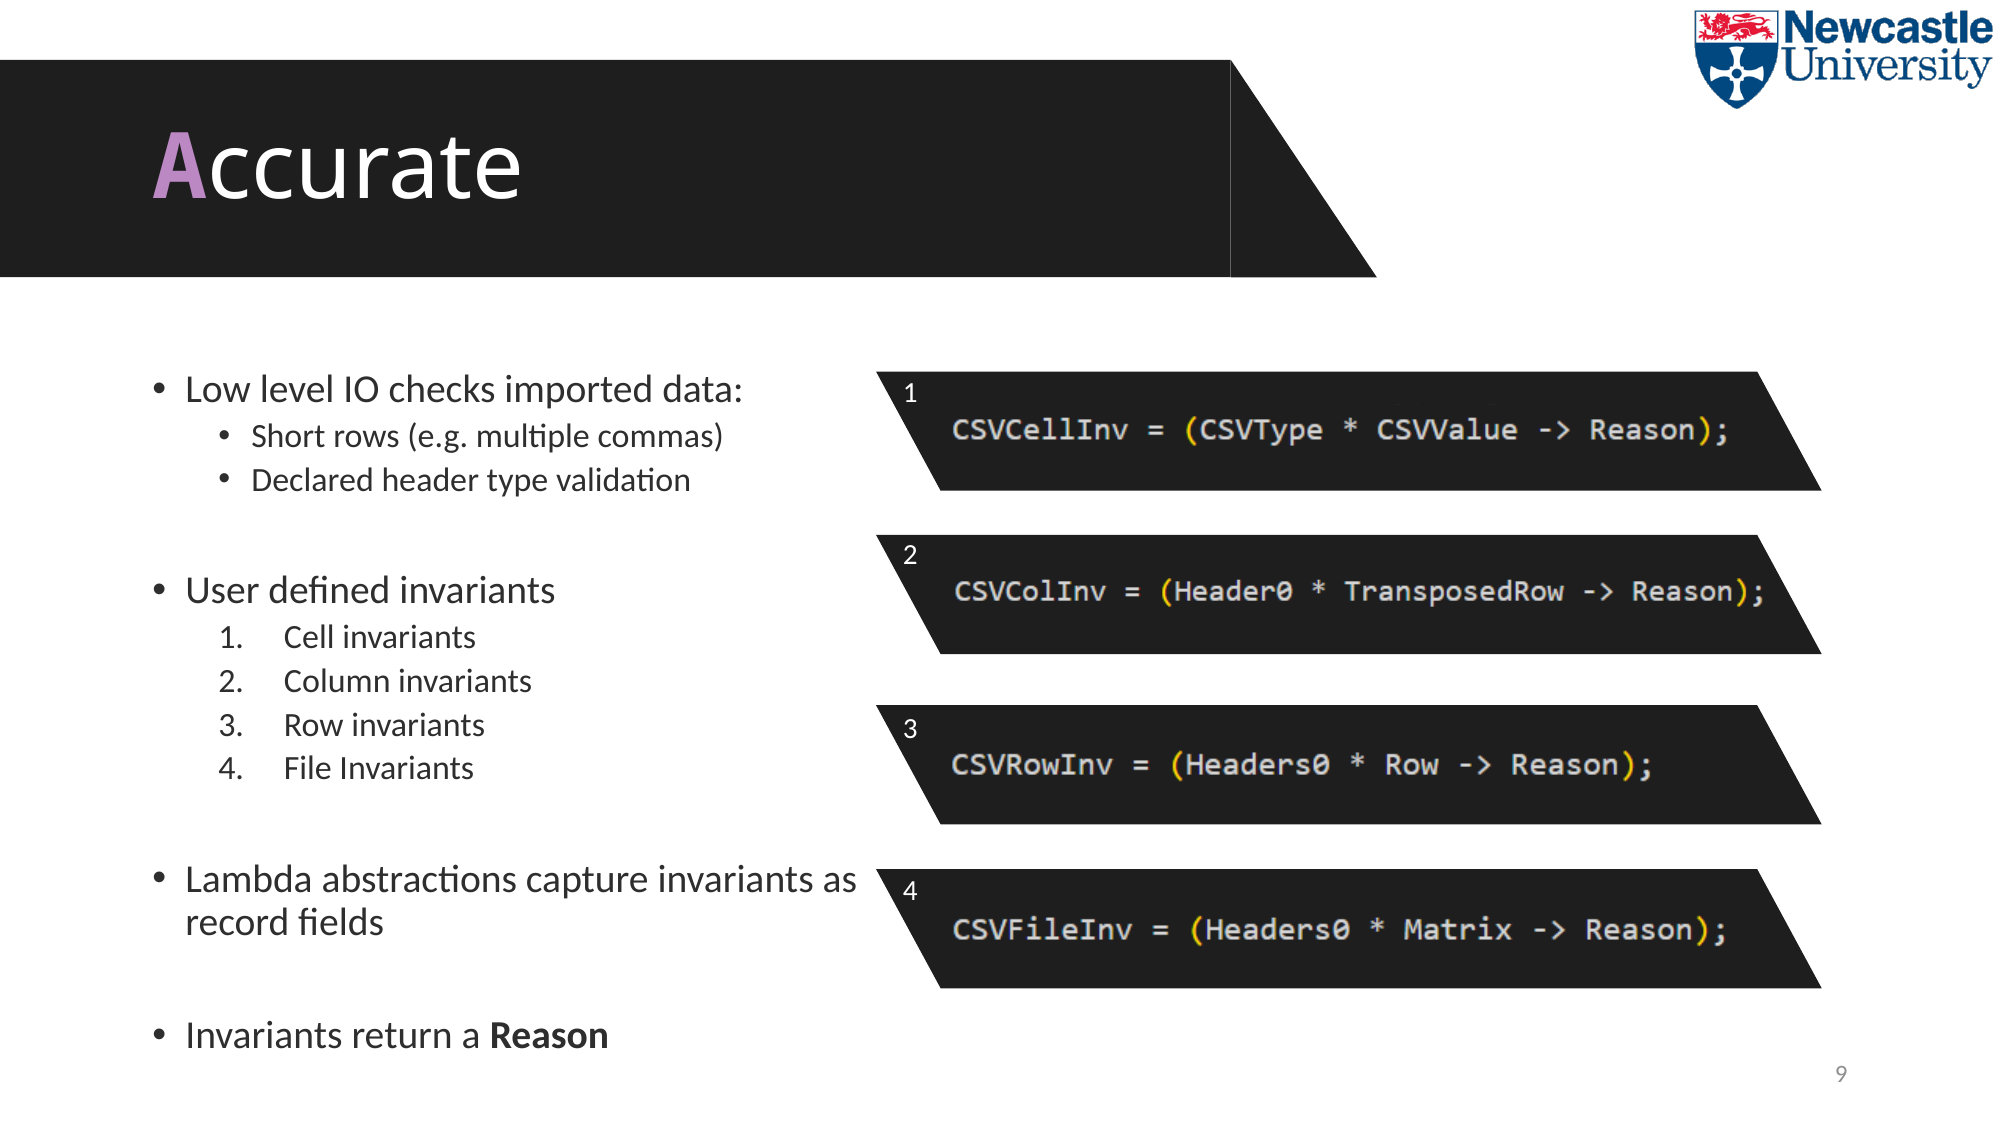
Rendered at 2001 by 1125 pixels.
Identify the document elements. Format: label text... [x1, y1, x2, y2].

picture [932, 403, 1747, 452]
text_box [899, 868, 1824, 990]
text_box 2 [888, 527, 938, 578]
text_box [898, 370, 1824, 492]
text_box 1 [888, 366, 938, 416]
text_box 4 [888, 863, 938, 914]
picture [940, 910, 1738, 955]
text_box [874, 370, 888, 396]
text_box [900, 704, 1824, 826]
picture [937, 740, 1672, 794]
list Low level IO checks imported data: Short rows (e.g. multiple commas) Declared header type validation User defined invariants Cell invariants Column invariants Row invariants File Invariants Lambda abstractions capture invariants as record fields Invariants return a Reason [137, 299, 899, 1066]
text_box 3 [888, 701, 938, 752]
text_box [874, 704, 888, 730]
text_box [874, 868, 888, 894]
picture [1687, 4, 2000, 115]
title Accurate [137, 59, 1863, 278]
picture [947, 574, 1774, 622]
text_box [899, 533, 1824, 656]
slide_number 9 [1412, 1042, 1863, 1103]
